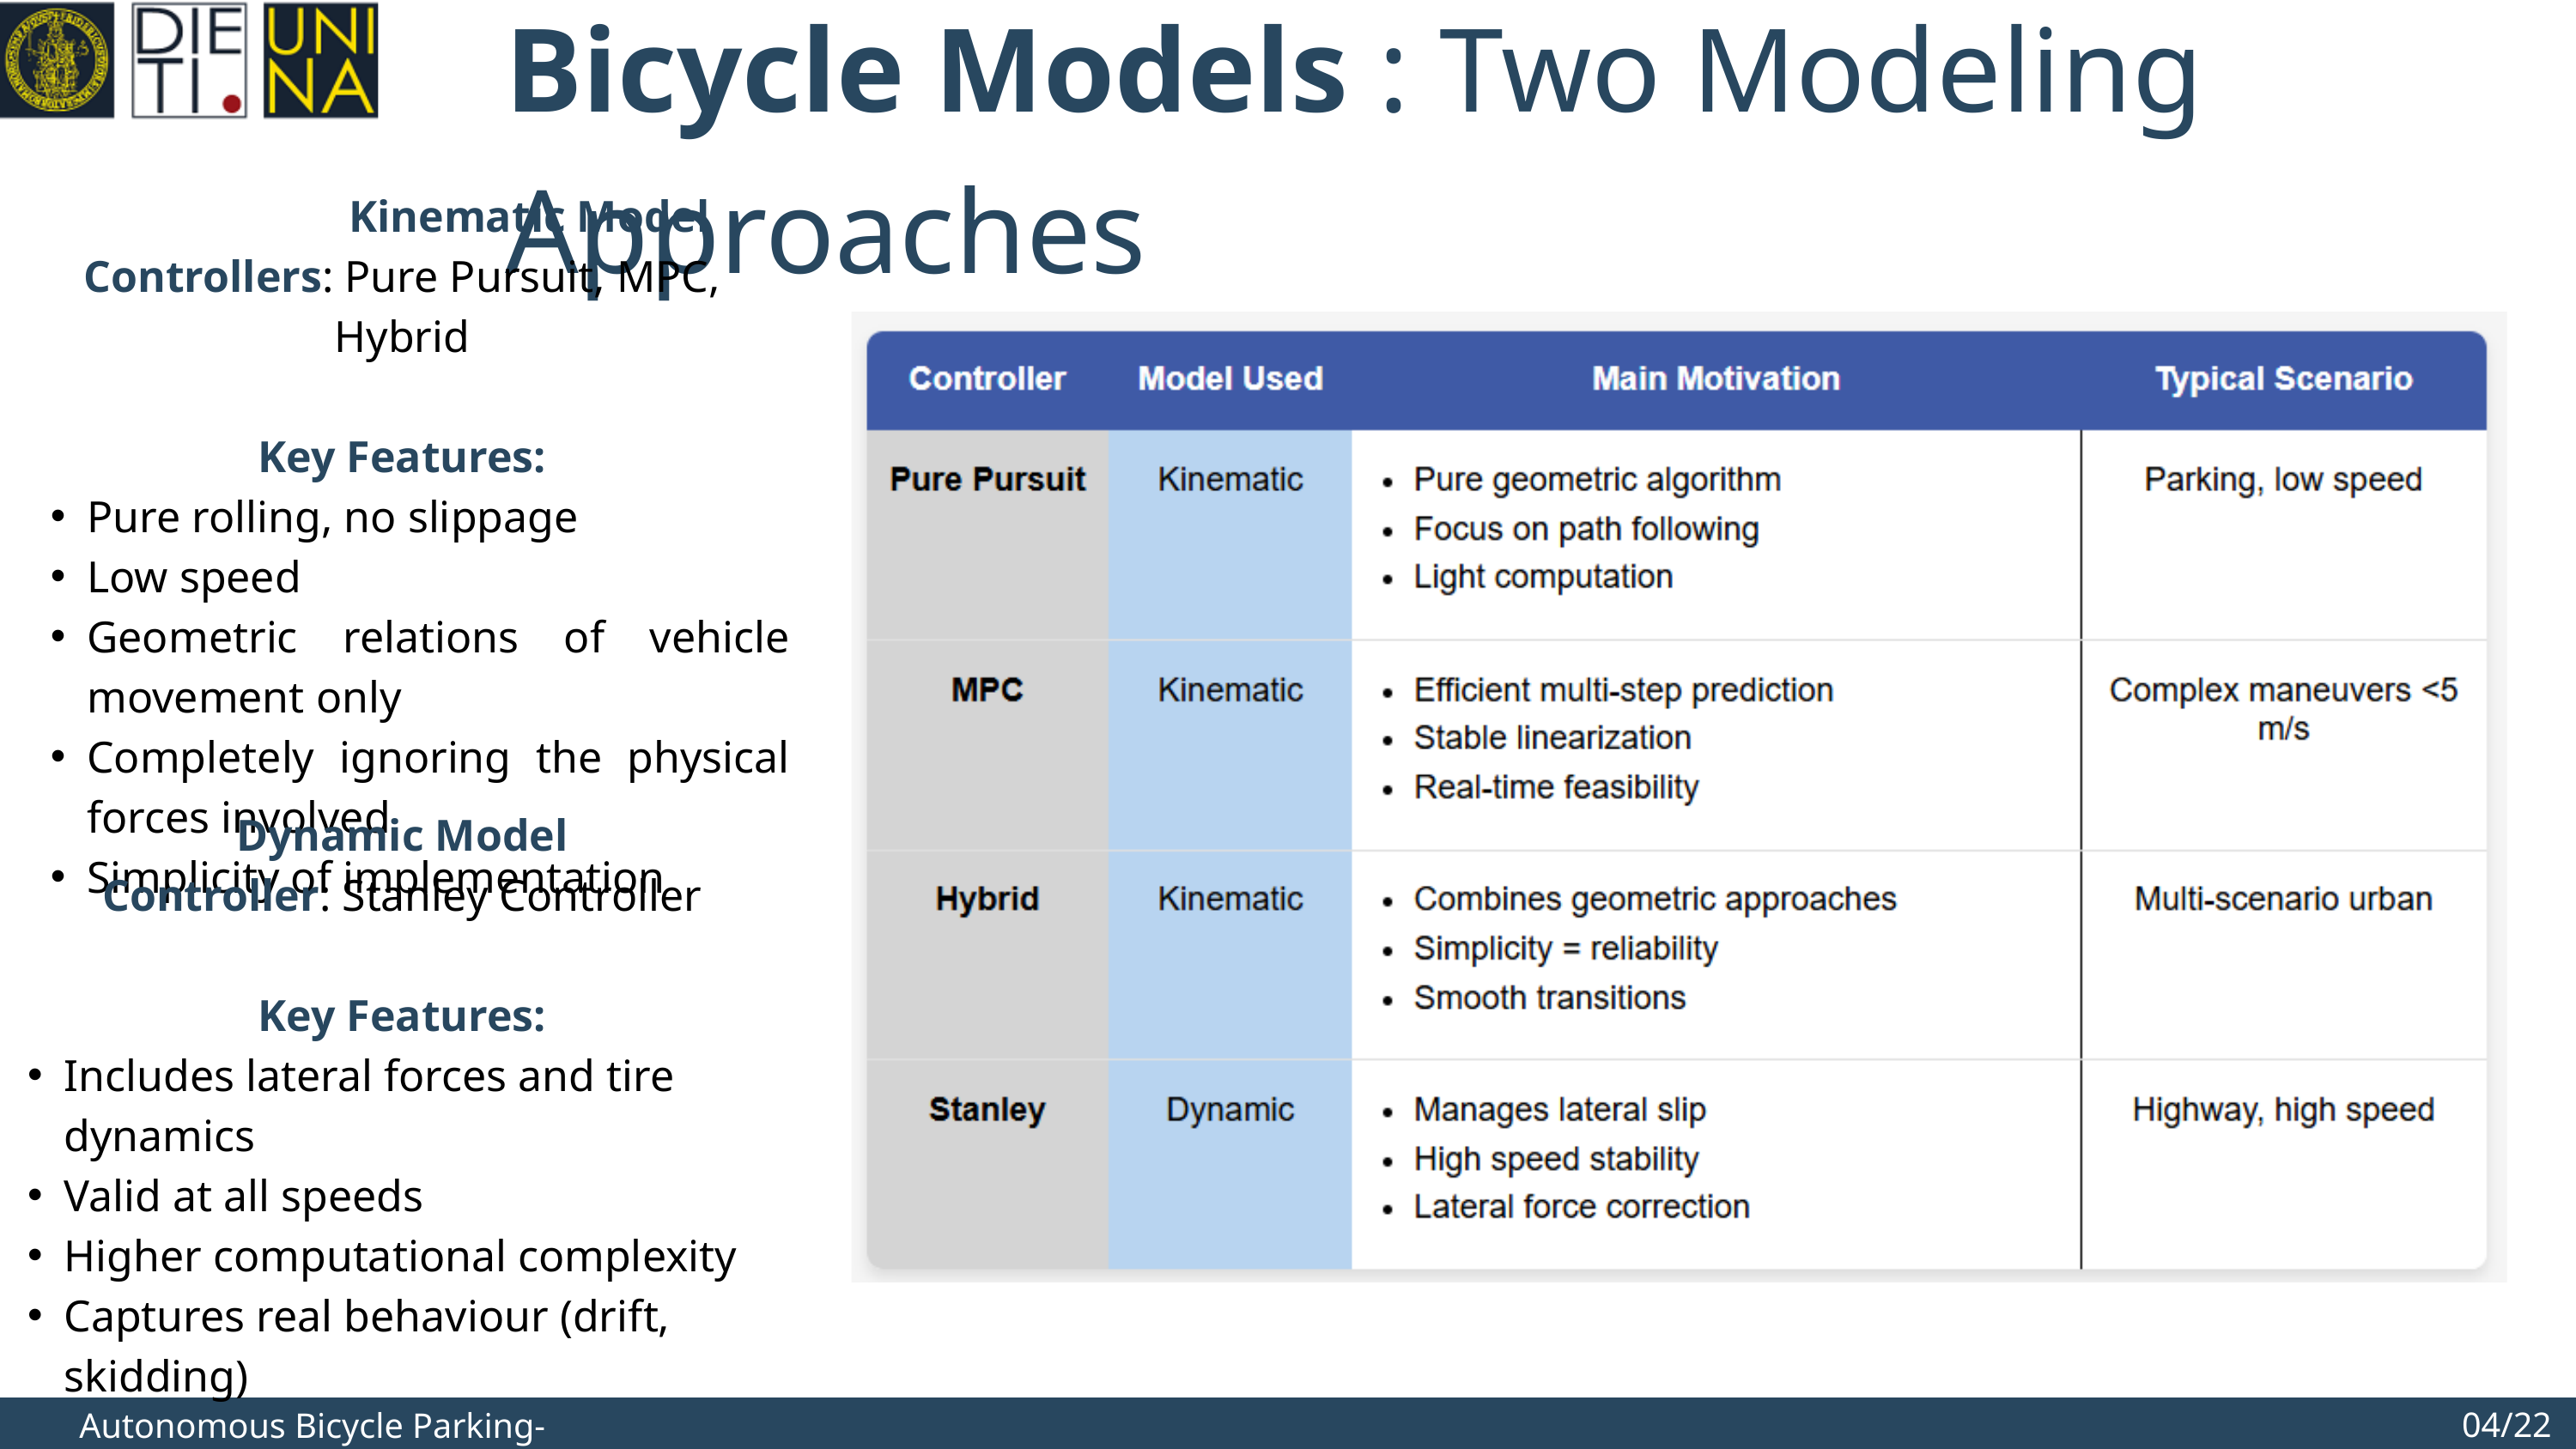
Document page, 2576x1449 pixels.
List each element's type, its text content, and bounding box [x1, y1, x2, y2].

text_box [851, 312, 2507, 1282]
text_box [0, 1397, 2576, 1449]
text_box Dynamic Model Controller: Stanley Controller Key Features: Includes lateral forces and tire dynamics Valid at all speeds Higher computational complexity Captures real behaviour (drift, skidding) [0, 799, 814, 1394]
text_box [0, 0, 379, 123]
text_box Bicycle Models : Two Modeling Approaches [505, 0, 2232, 297]
text_box Kinematic Model Controllers: Pure Pursuit, MPC, Hybrid Key Features: Pure rolling, no slippage Low speed Geometric relations of vehicle movement only Completely ignoring the physical forces involved Simplicity of implementation [14, 180, 791, 799]
